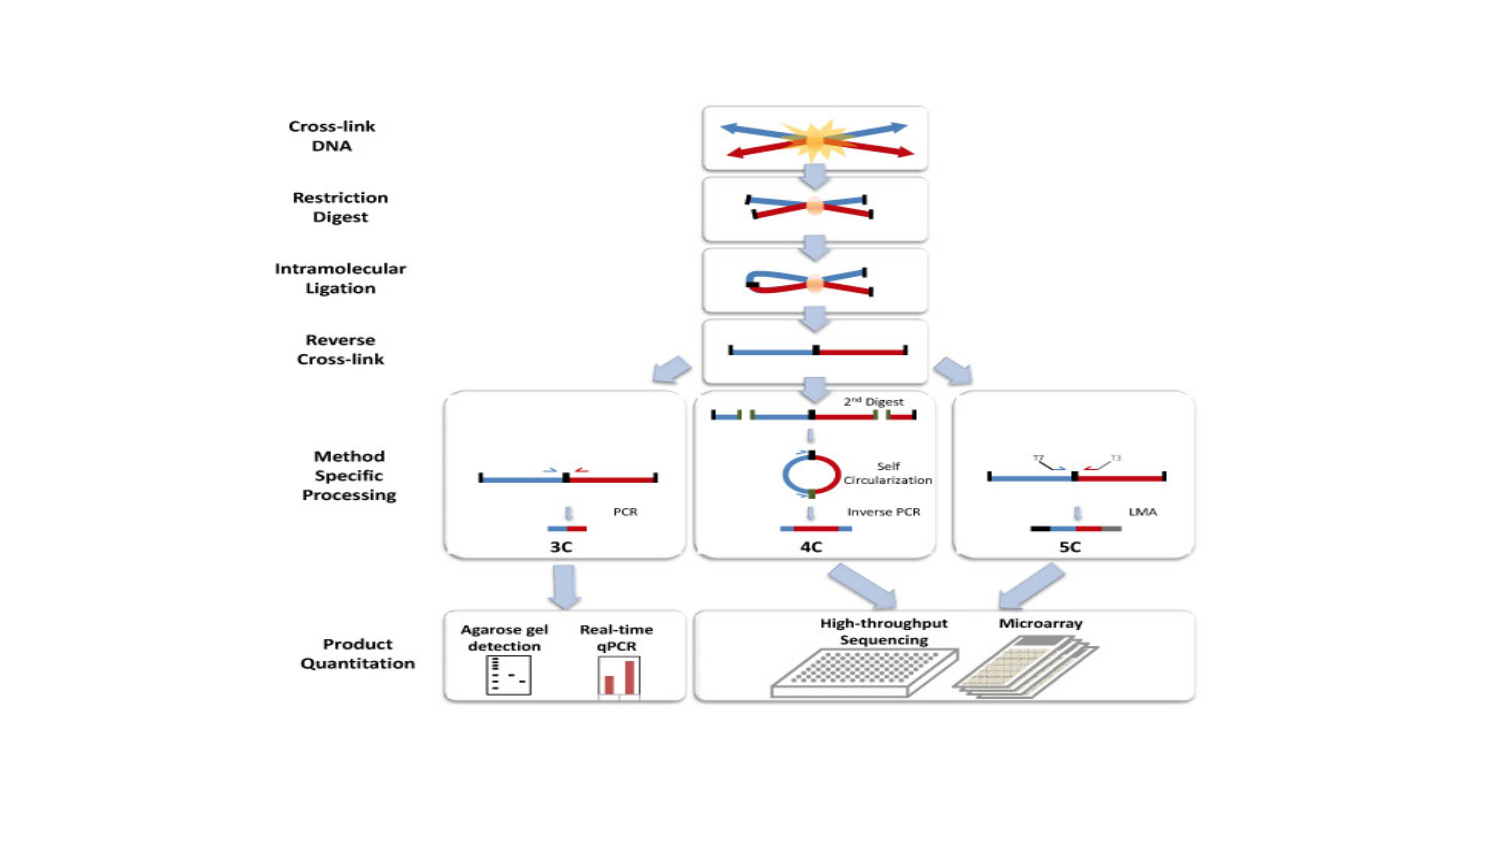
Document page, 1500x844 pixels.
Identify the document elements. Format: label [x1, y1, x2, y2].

picture [238, 93, 1248, 715]
